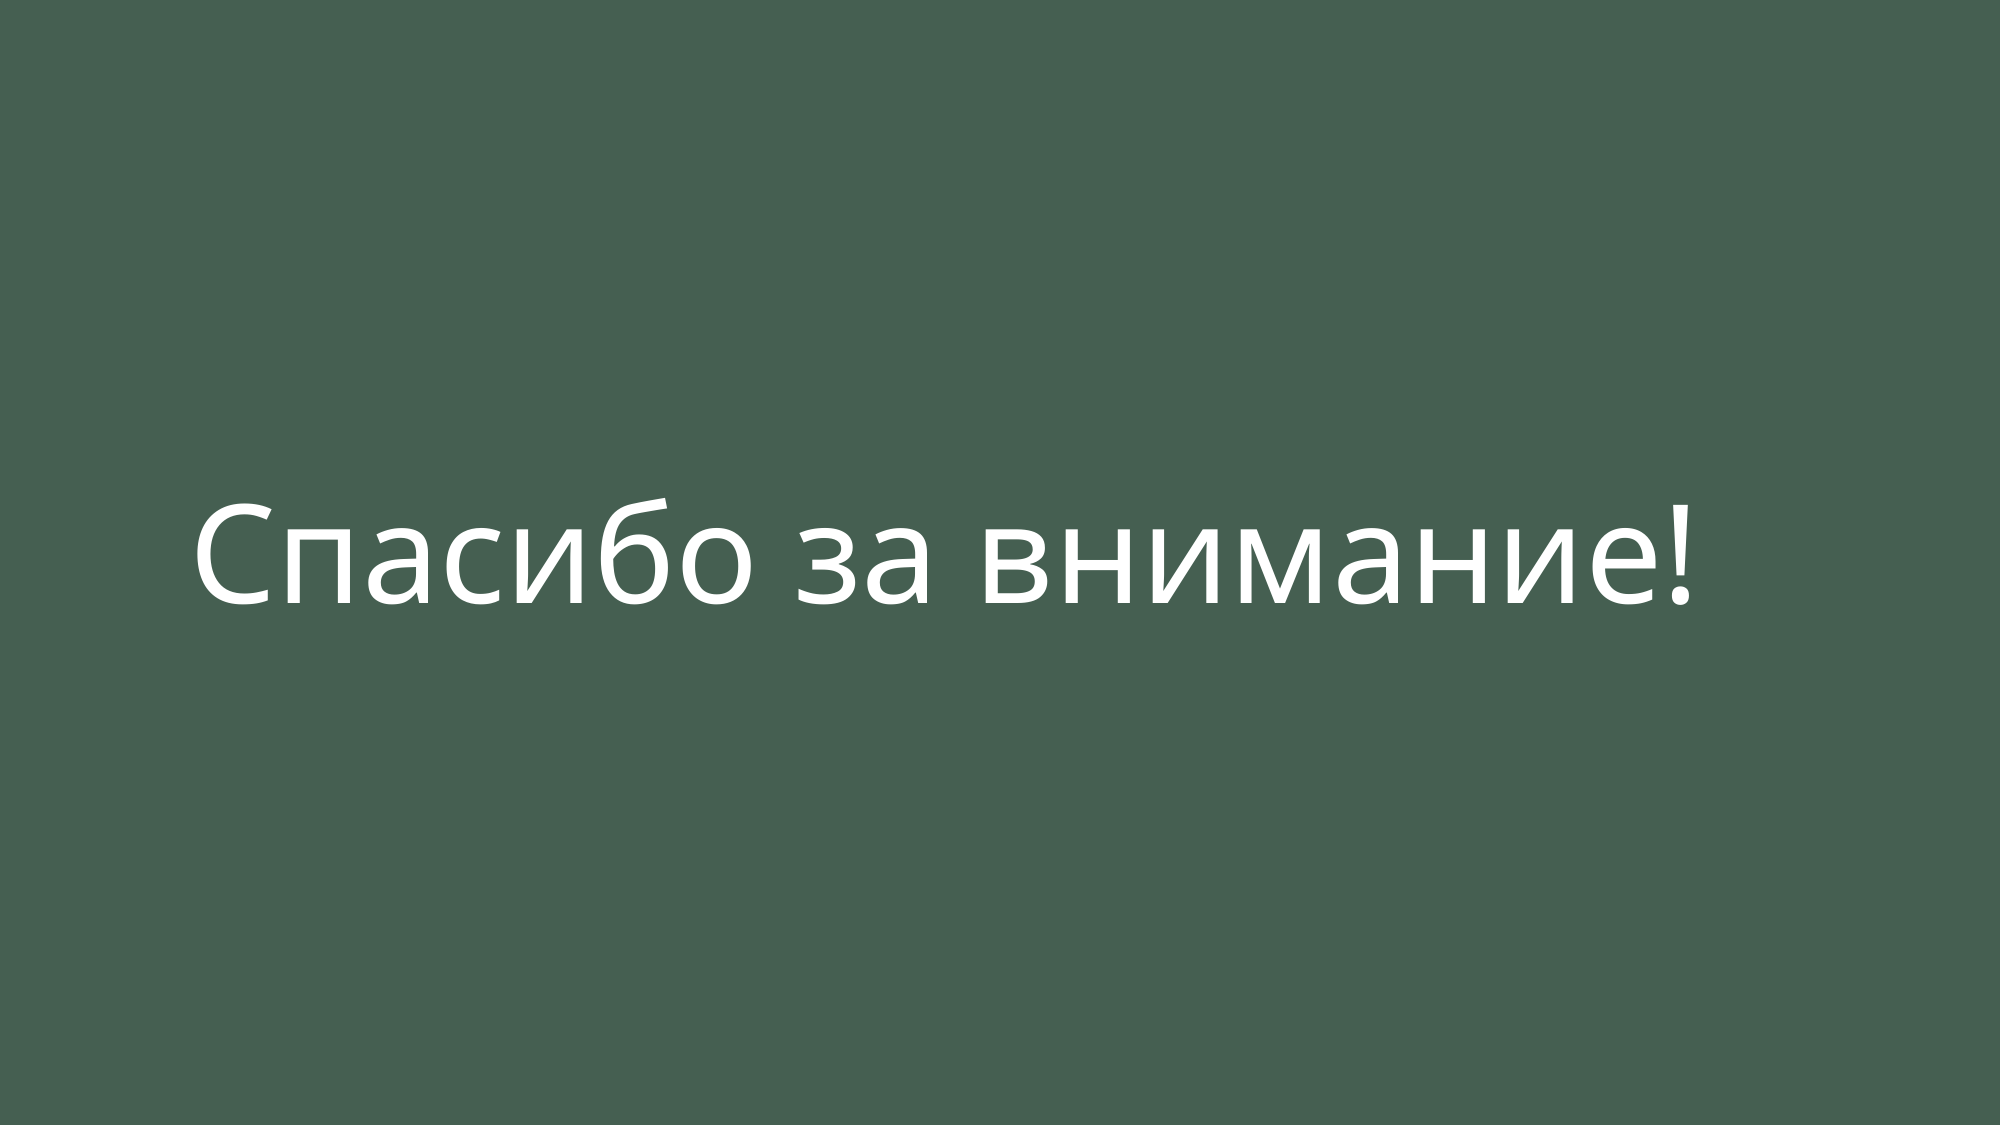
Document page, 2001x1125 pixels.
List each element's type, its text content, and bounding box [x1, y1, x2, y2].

text_box Спасибо за внимание! [174, 458, 1825, 639]
